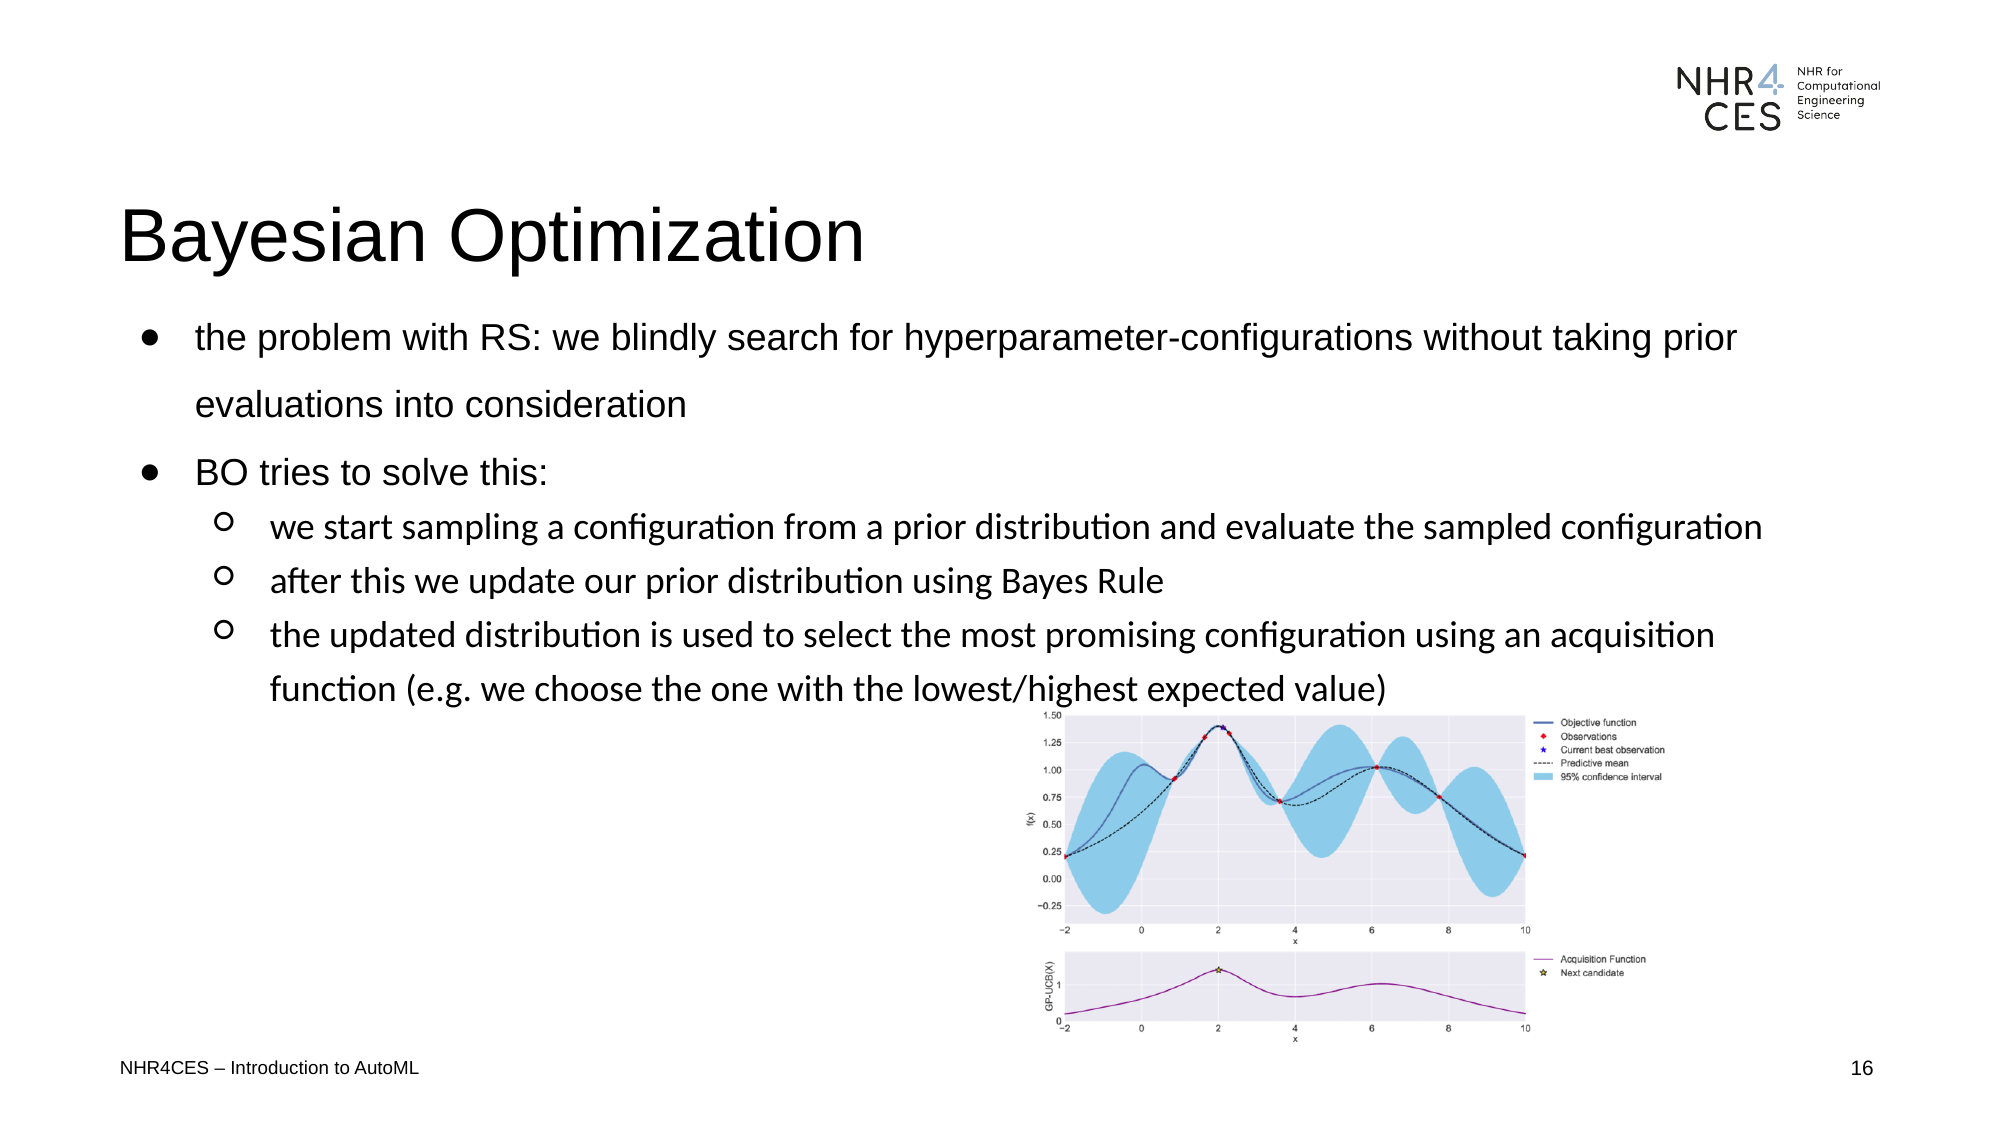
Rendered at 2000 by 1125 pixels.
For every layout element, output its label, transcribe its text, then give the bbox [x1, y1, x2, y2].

list Bayesian Optimization [119, 171, 1880, 335]
picture [1656, 45, 1901, 152]
picture [1022, 707, 1672, 1048]
list the problem with RS: we blindly search for hyperparameter-configurations without taking prior evaluations into consideration BO tries to solve this: we start sampling a configuration from a prior distribution and evaluate the sampled configuration after this we update our prior distribution using Bayes Rule the updated distribution is used to select the most promising configuration using an acquisition function (e.g. we choose the one with the lowest/highest expected value) [119, 335, 1880, 994]
